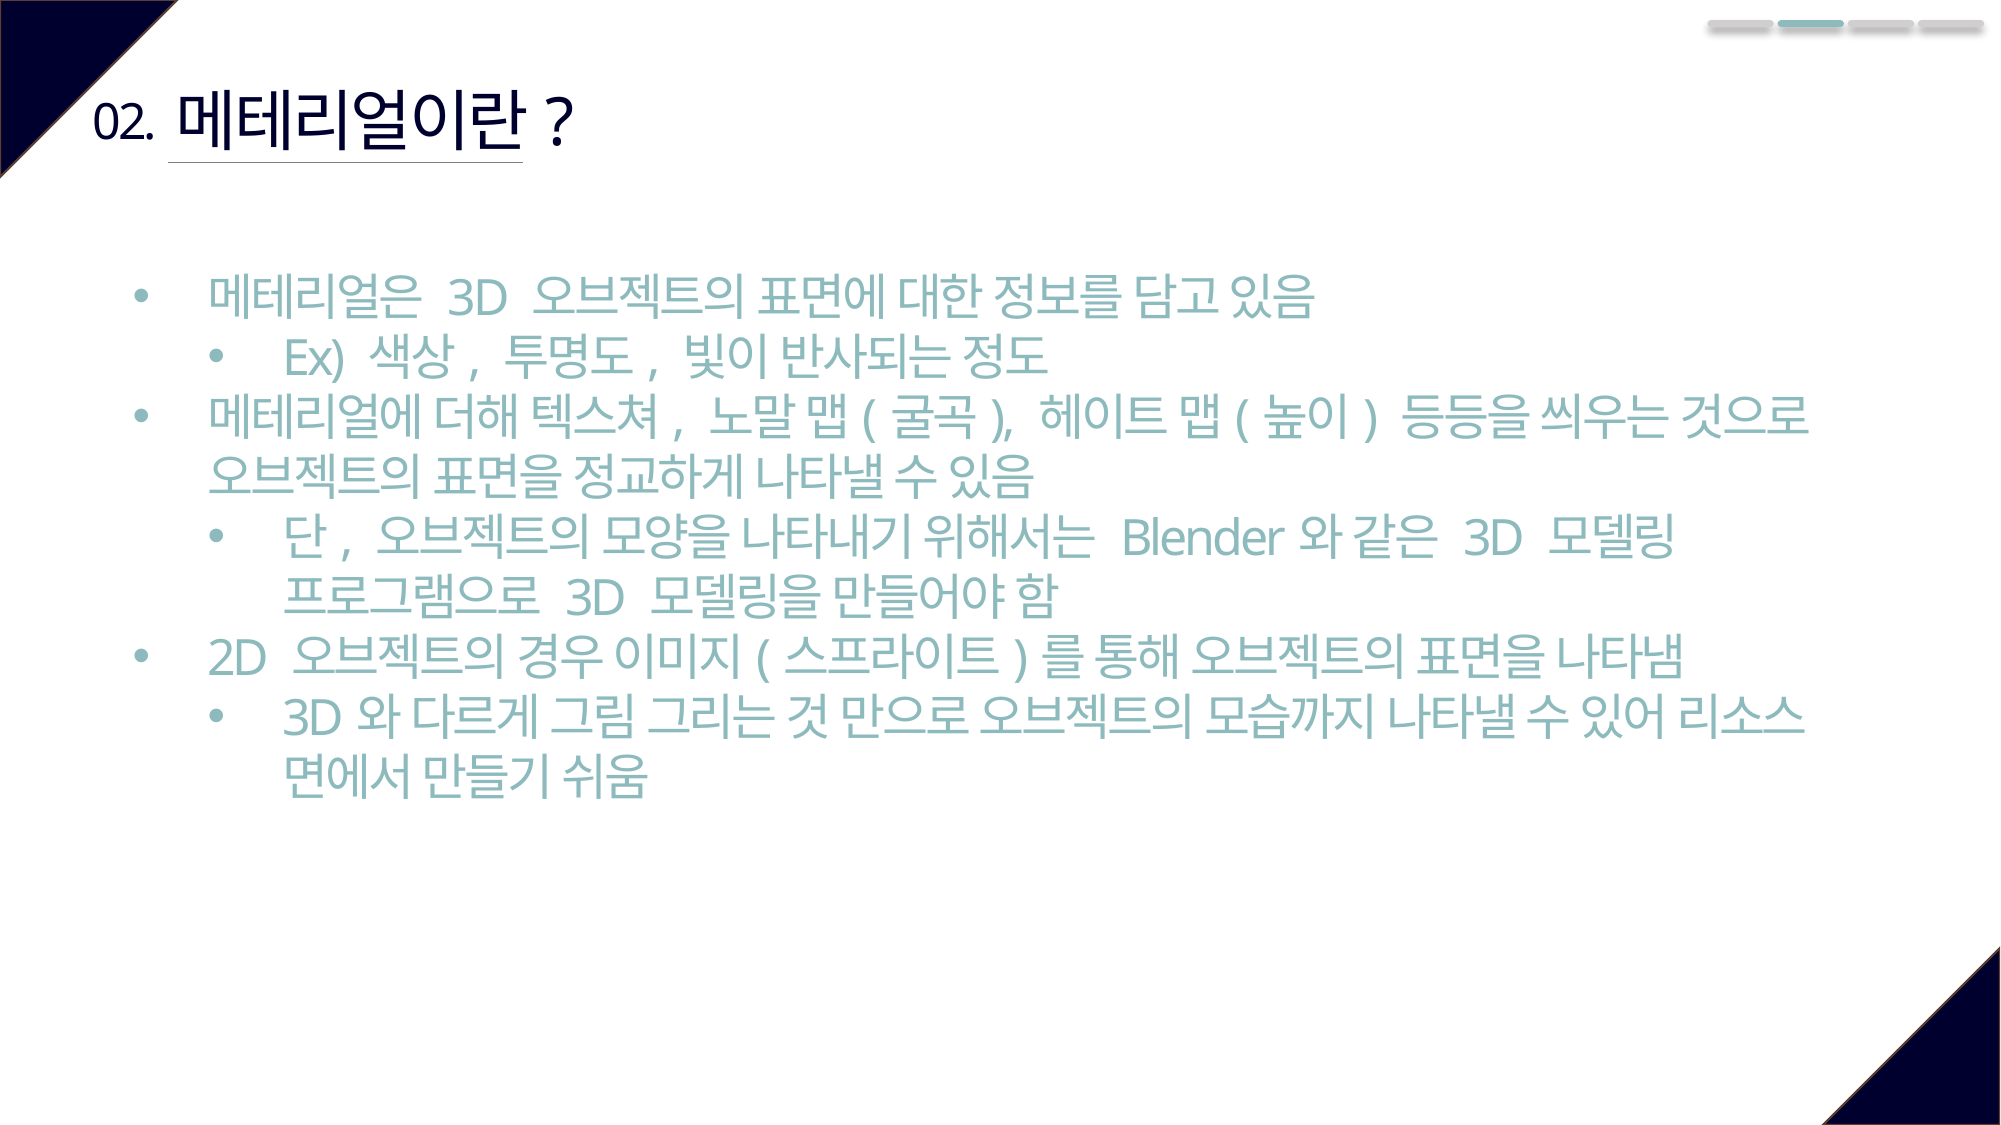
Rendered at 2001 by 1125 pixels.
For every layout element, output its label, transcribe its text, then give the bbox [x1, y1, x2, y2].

text_box 메테리얼이란? [161, 71, 589, 167]
text_box 02. [78, 81, 172, 157]
text_box 메테리얼은 3D 오브젝트의 표면에 대한 정보를 담고 있음 Ex) 색상, 투명도, 빛이 반사되는 정도 메테리얼에 더해 텍스쳐, 노말 맵(굴곡), 헤이트 맵(높이) 등등을 씌우는 것으로 오브젝트의 표면을 정교하게 나타낼 수 있음 단, 오브젝트의 모양을 나타내기 위해서는 Blender와 같은 3D 모델링 프로그램으로 3D 모델링을 만들어야 함 2D 오브젝트의 경우 이미지(스프라이트)를 통해 오브젝트의 표면을 나타냄 3D와 다르게 그림 그리는 것 만으로 오브젝트의 모습까지 나타낼 수 있어 리소스 면에서 만들기 쉬움 [117, 258, 1881, 813]
